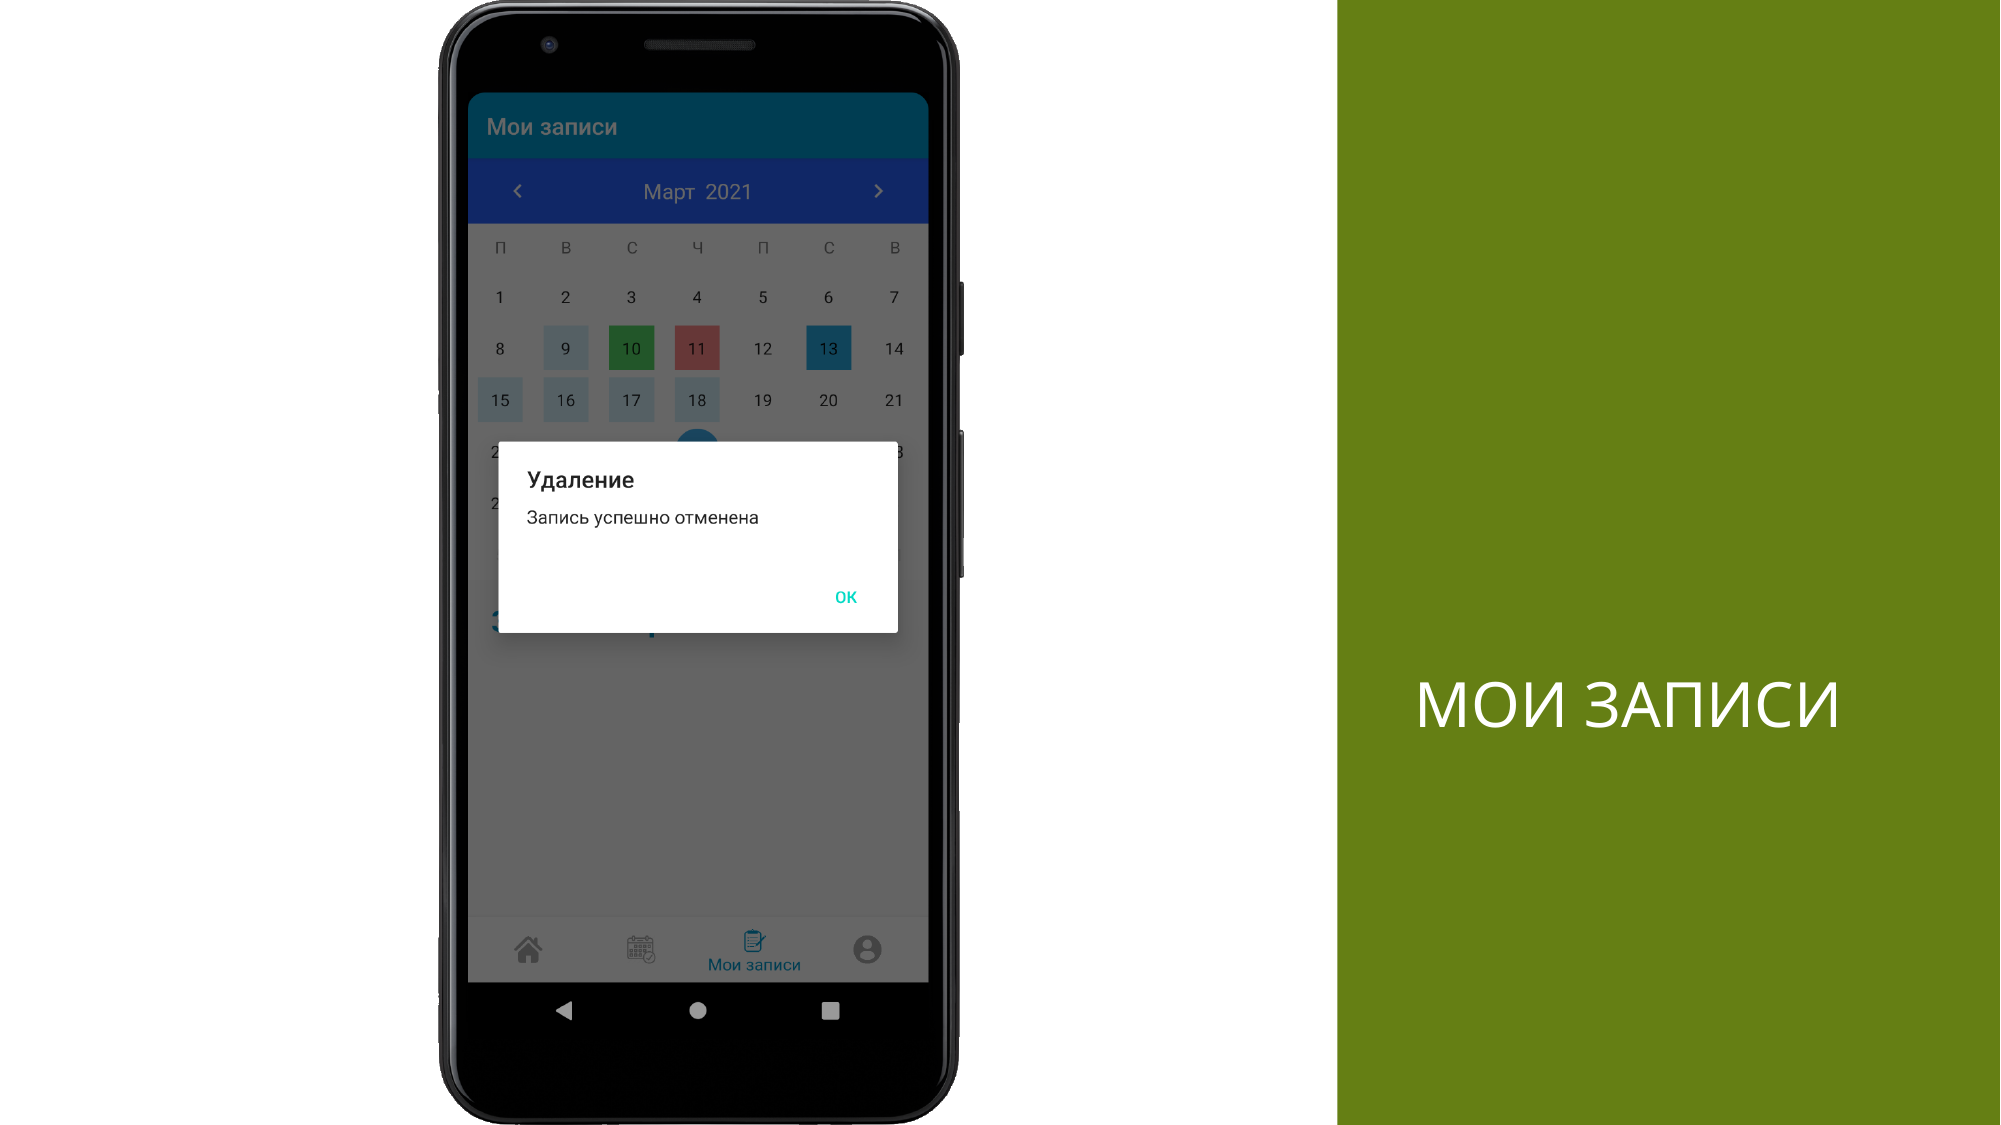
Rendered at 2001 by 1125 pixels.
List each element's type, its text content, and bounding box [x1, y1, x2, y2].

title Мои записи [1399, 276, 1913, 749]
picture [438, 0, 964, 1125]
